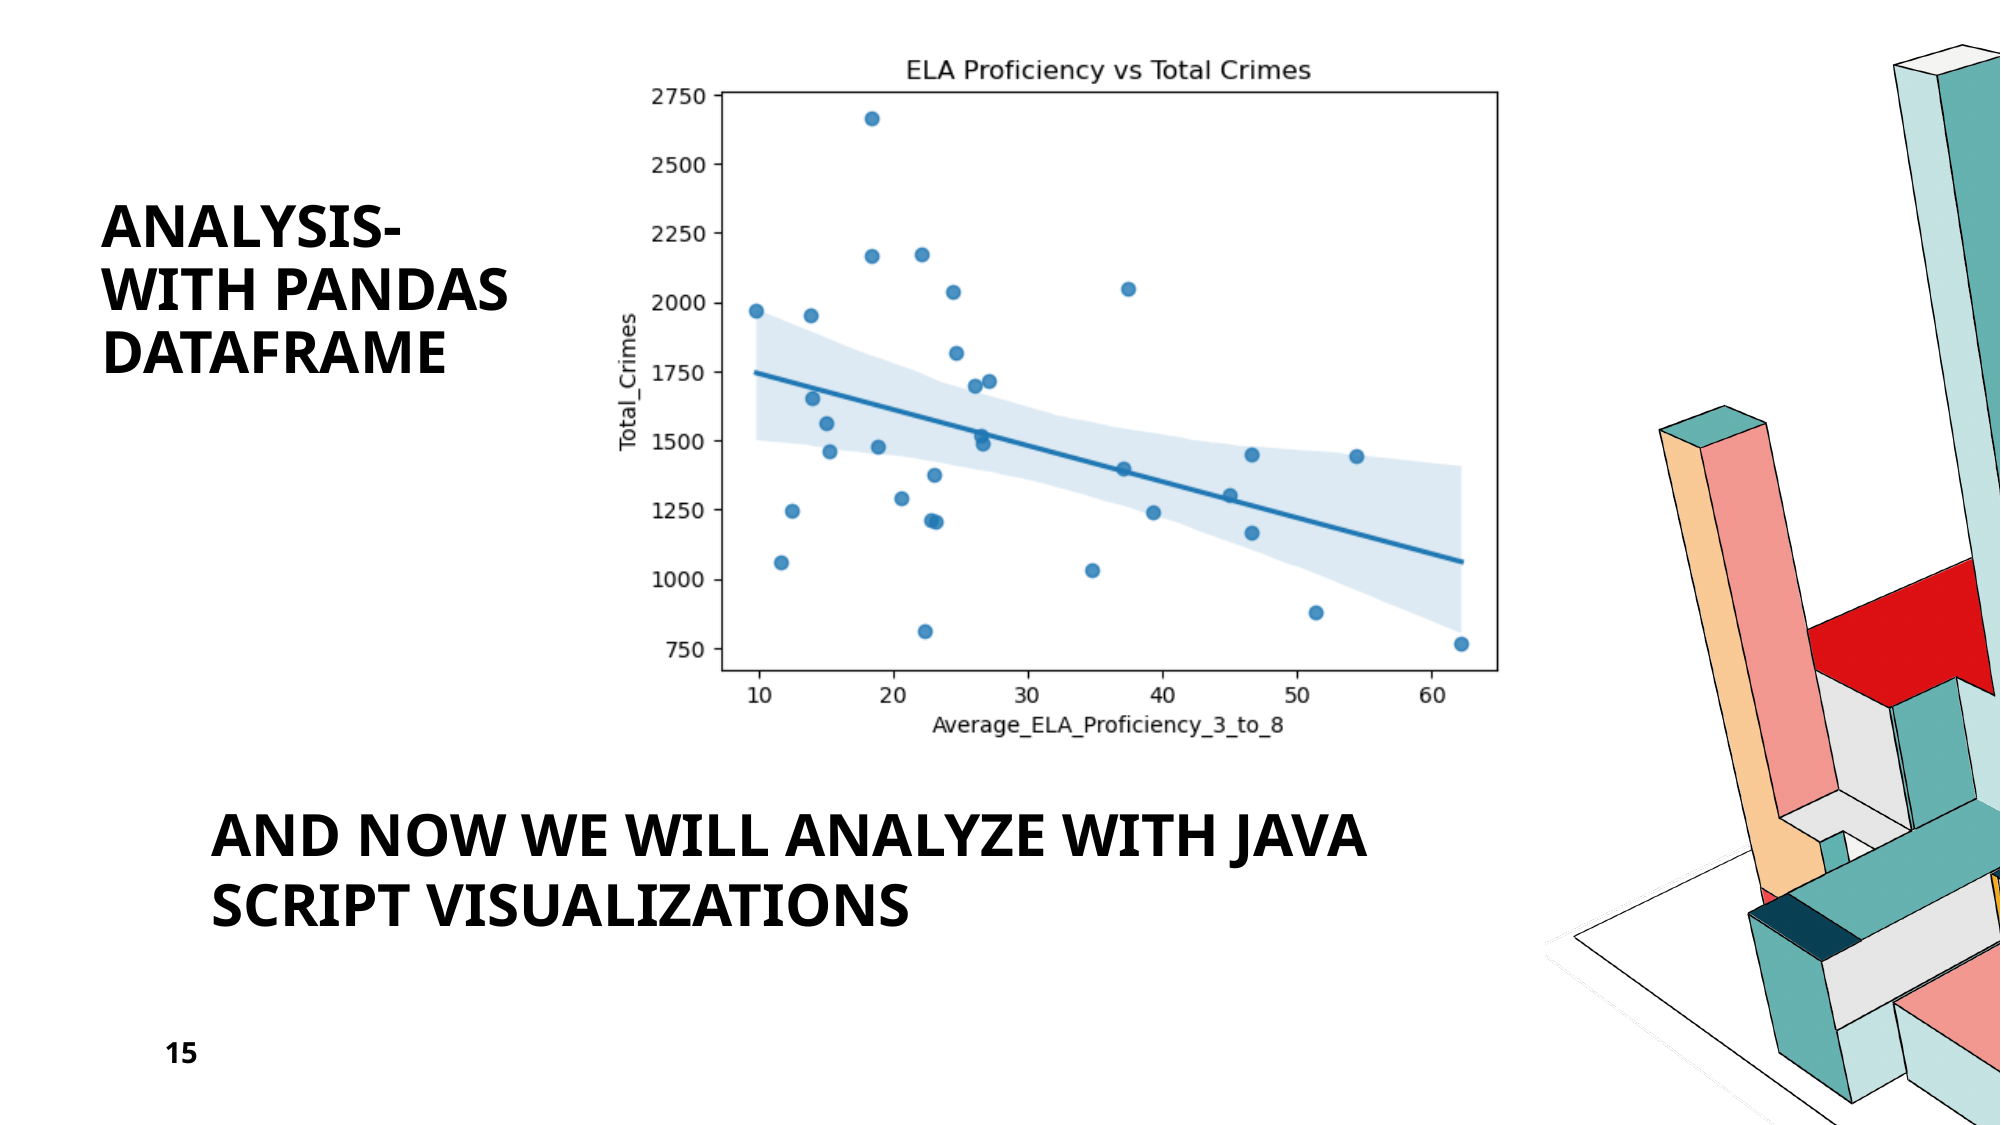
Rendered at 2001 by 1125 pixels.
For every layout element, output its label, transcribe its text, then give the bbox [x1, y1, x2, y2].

text_box and Now we will analyze with Java Script Visualizations [196, 790, 1460, 946]
picture [608, 48, 1508, 750]
picture [1544, 43, 2000, 1125]
slide_number 15 [149, 1024, 588, 1085]
title Analysis- With PandaS Dataframe [86, 129, 550, 394]
